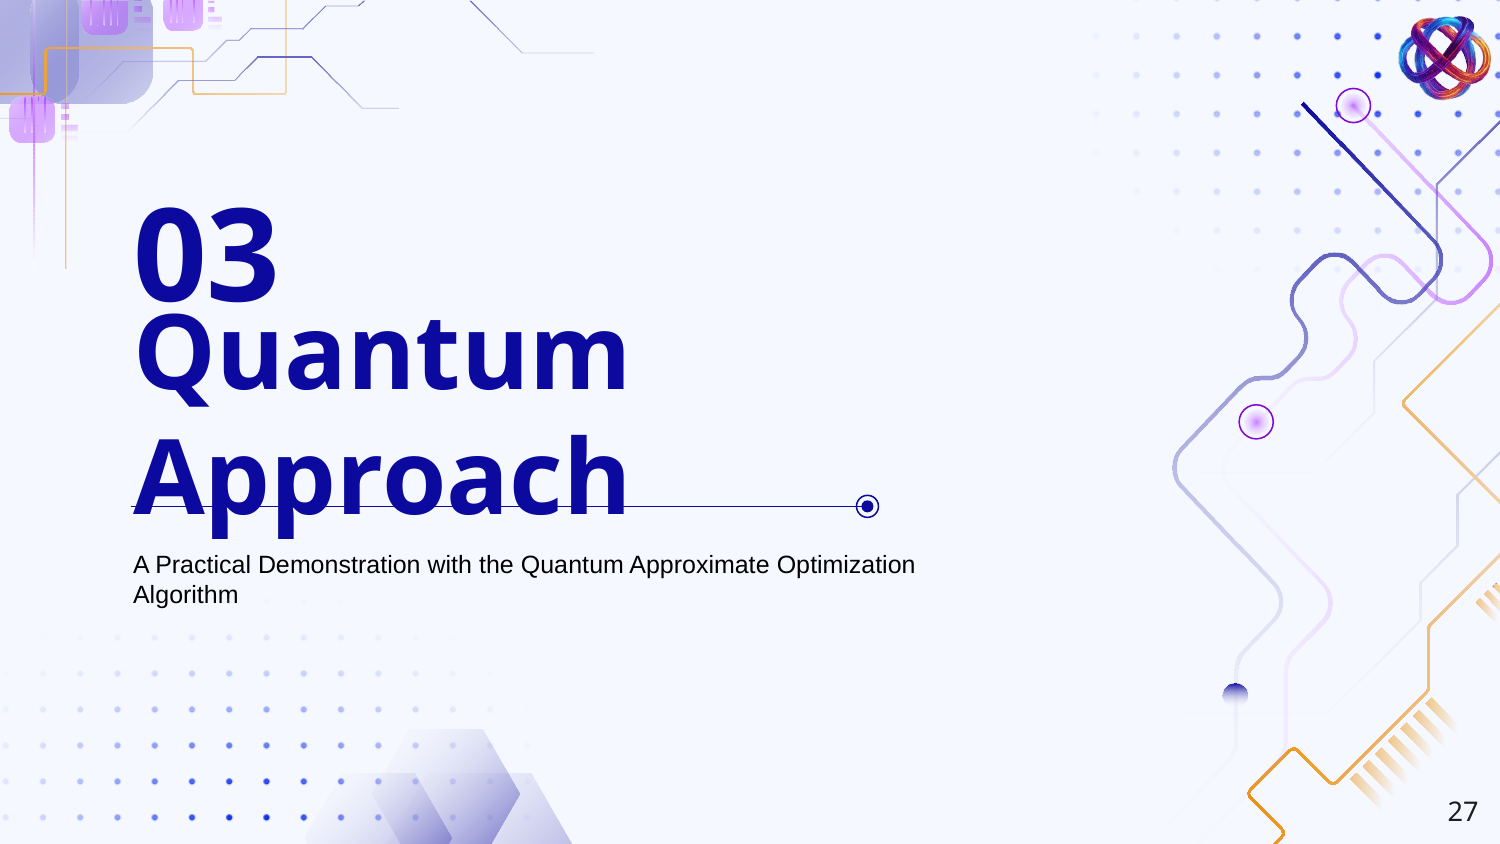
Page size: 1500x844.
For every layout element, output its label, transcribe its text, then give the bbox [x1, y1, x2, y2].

subtitle A Practical Demonstration with the Quantum Approximate Optimization Algorithm [118, 533, 1037, 609]
title Quantum Approach [118, 341, 1037, 480]
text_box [0, 549, 583, 844]
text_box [1063, 0, 1500, 844]
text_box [130, 495, 879, 518]
title 03 [118, 168, 398, 332]
picture [1383, 5, 1500, 113]
